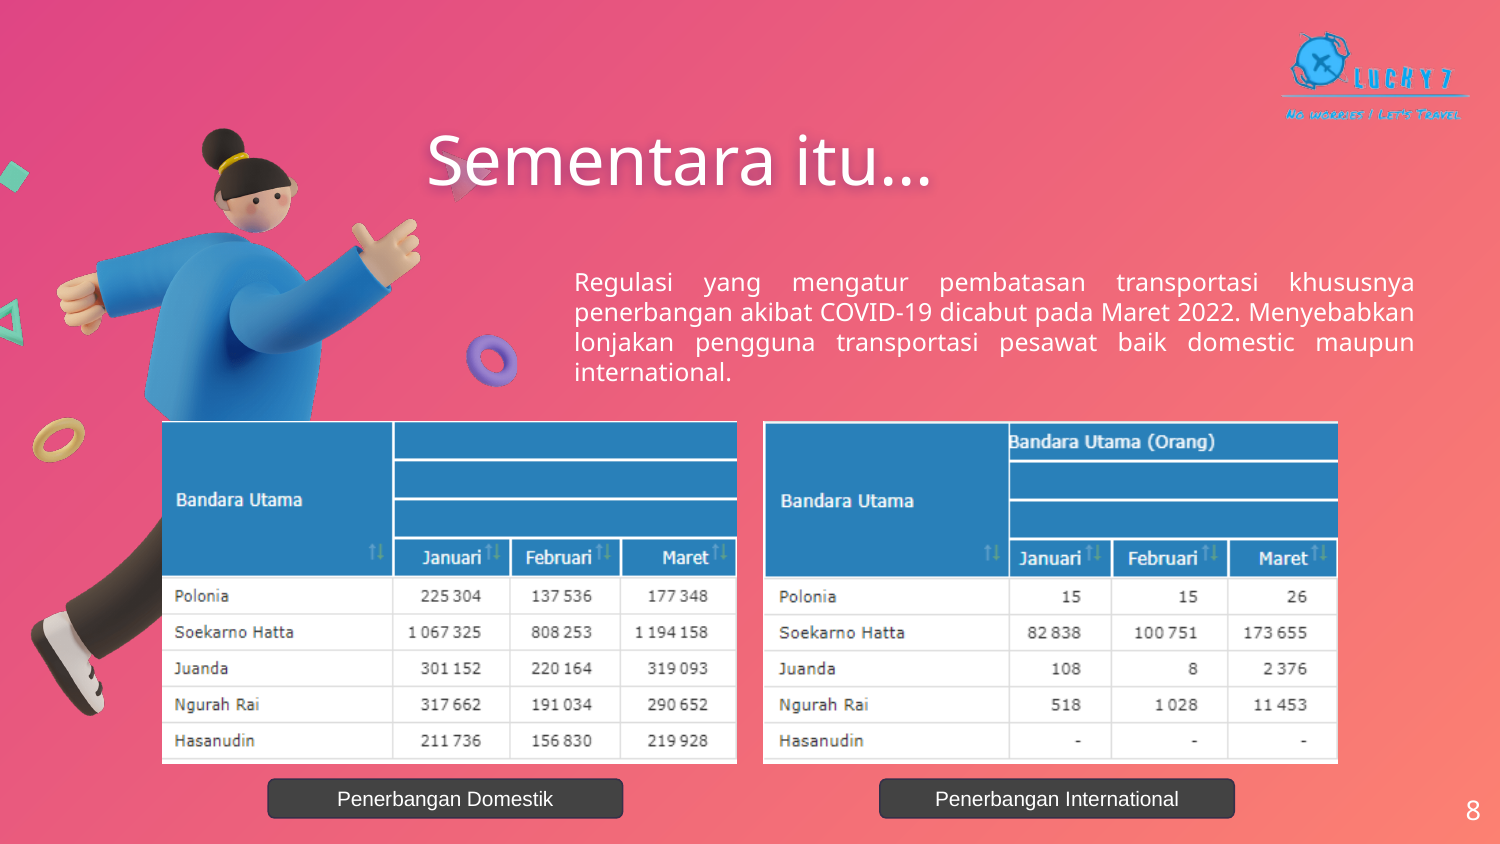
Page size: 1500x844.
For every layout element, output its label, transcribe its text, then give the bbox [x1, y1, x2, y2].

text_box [161, 421, 1339, 764]
text_box Penerbangan International [879, 779, 1235, 818]
picture [0, 128, 518, 716]
text_box Penerbangan Domestik [268, 779, 623, 818]
picture [1251, 0, 1500, 163]
list Regulasi yang mengatur pembatasan transportasi khususnya penerbangan akibat COVID-19 dicabut pada Maret 2022. Menyebabkan lonjakan pengguna transportasi pesawat baik domestic maupun international. [574, 266, 1417, 422]
slide_number ‹#› [1391, 779, 1482, 844]
title Sementara itu… [426, 86, 1482, 201]
